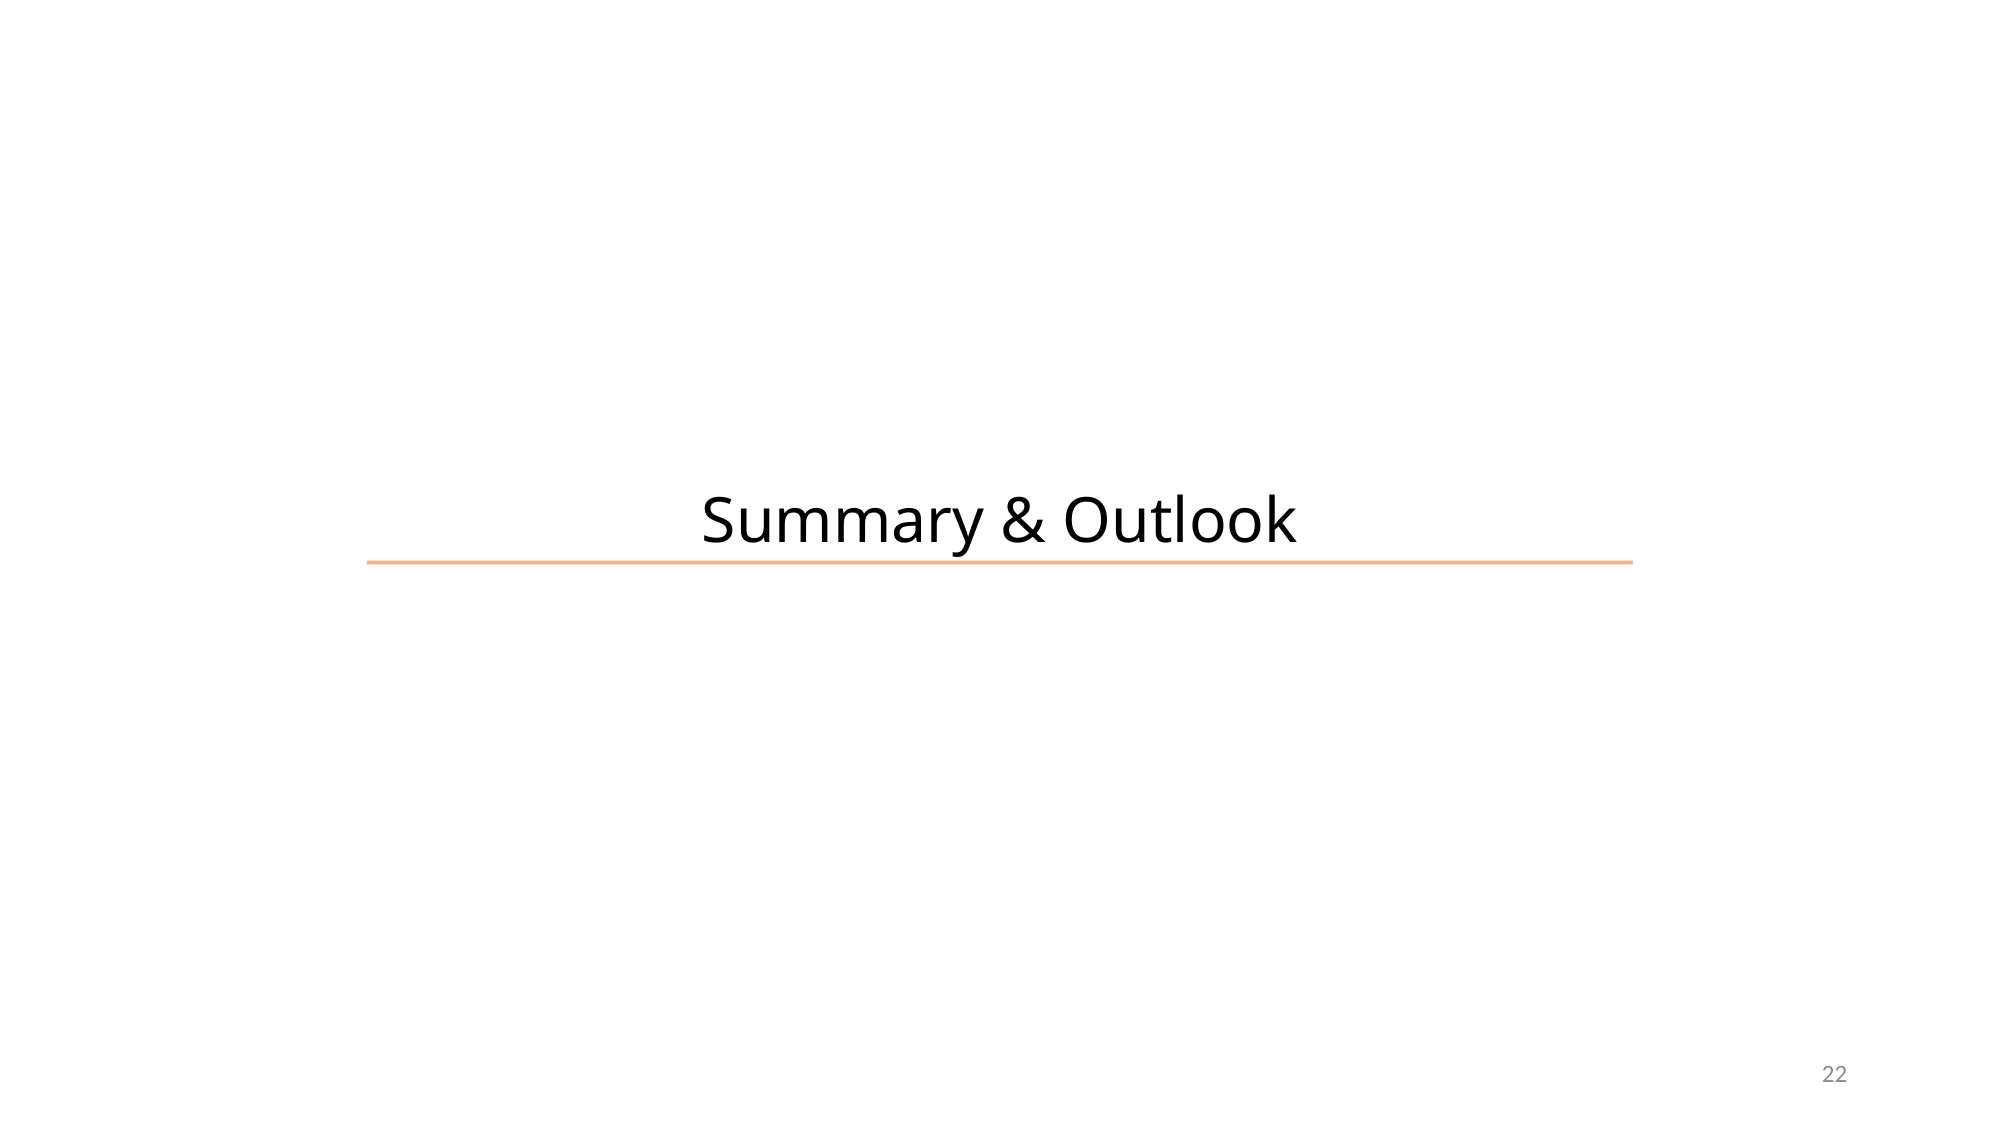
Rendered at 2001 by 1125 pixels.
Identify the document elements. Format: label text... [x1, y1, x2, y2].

slide_number 22 [1412, 1042, 1863, 1103]
list Summary & Outlook [413, 434, 1587, 563]
